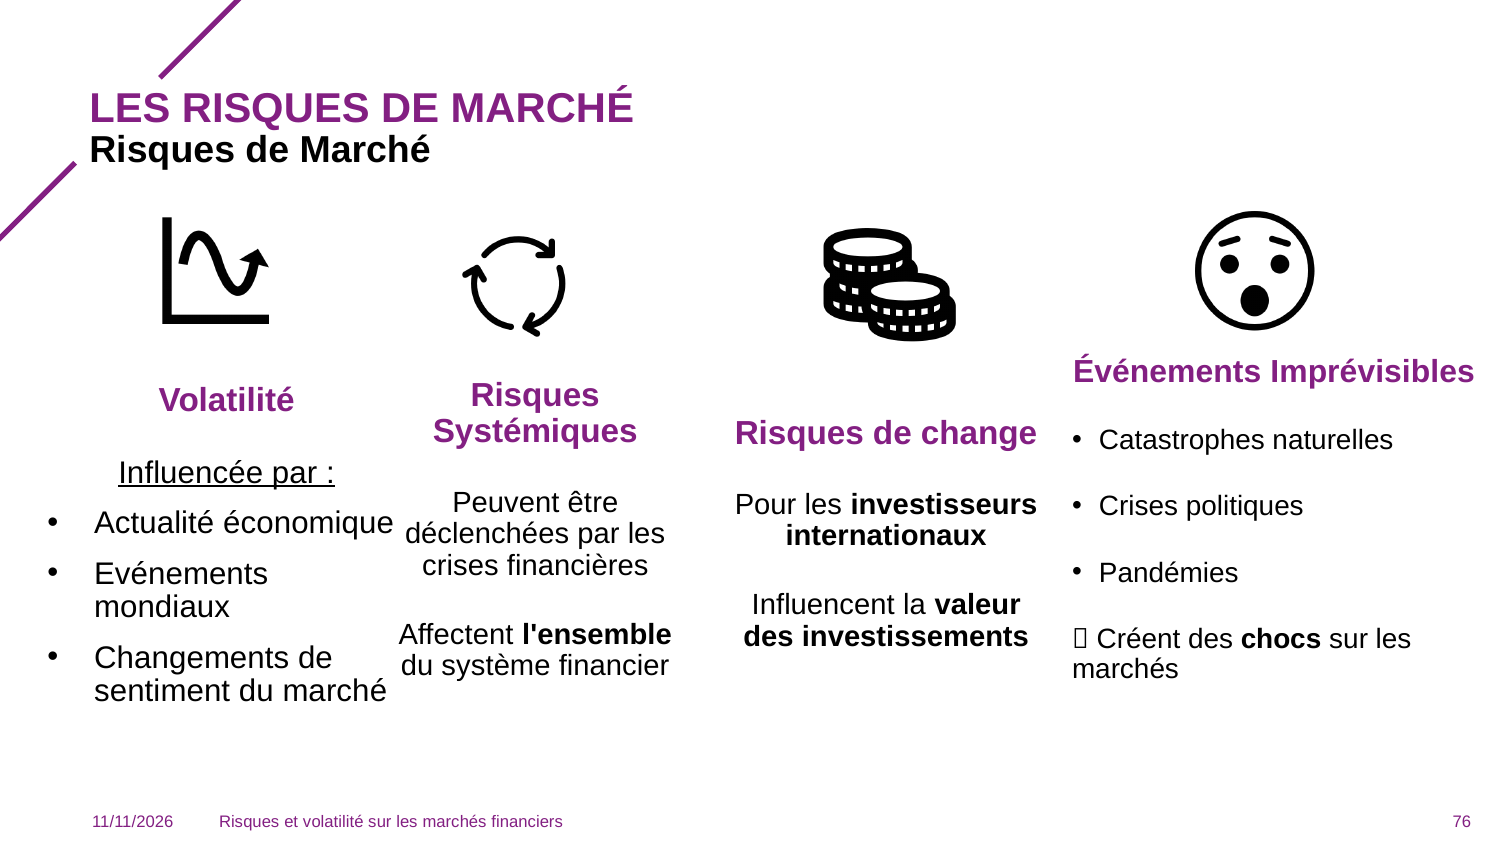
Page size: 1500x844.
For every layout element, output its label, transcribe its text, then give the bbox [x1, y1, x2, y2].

title Les risques de marché [74, 86, 1385, 132]
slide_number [77, 797, 205, 844]
list Volatilité Influencée par : Actualité économique Evénements mondiaux Changements de sentiment du marché [32, 334, 422, 757]
text_box Risques Systémiques Peuvent être déclenchées par les crises financières Affectent l'ensemble du système financier [374, 341, 697, 719]
picture [140, 195, 291, 346]
text_box Risques de change Pour les investisseurs internationaux Influencent la valeur des investissements [715, 345, 1058, 723]
footer Risques et volatilité sur les marchés financiers [205, 797, 1385, 844]
picture [440, 209, 591, 360]
list Risques de Marché [74, 132, 1385, 220]
picture [811, 209, 962, 360]
text_box Événements Imprévisibles Catastrophes naturelles Crises politiques Pandémies  Créent des chocs sur les marchés [1057, 331, 1492, 708]
slide_number 76 [1387, 797, 1487, 844]
picture [1179, 195, 1330, 346]
